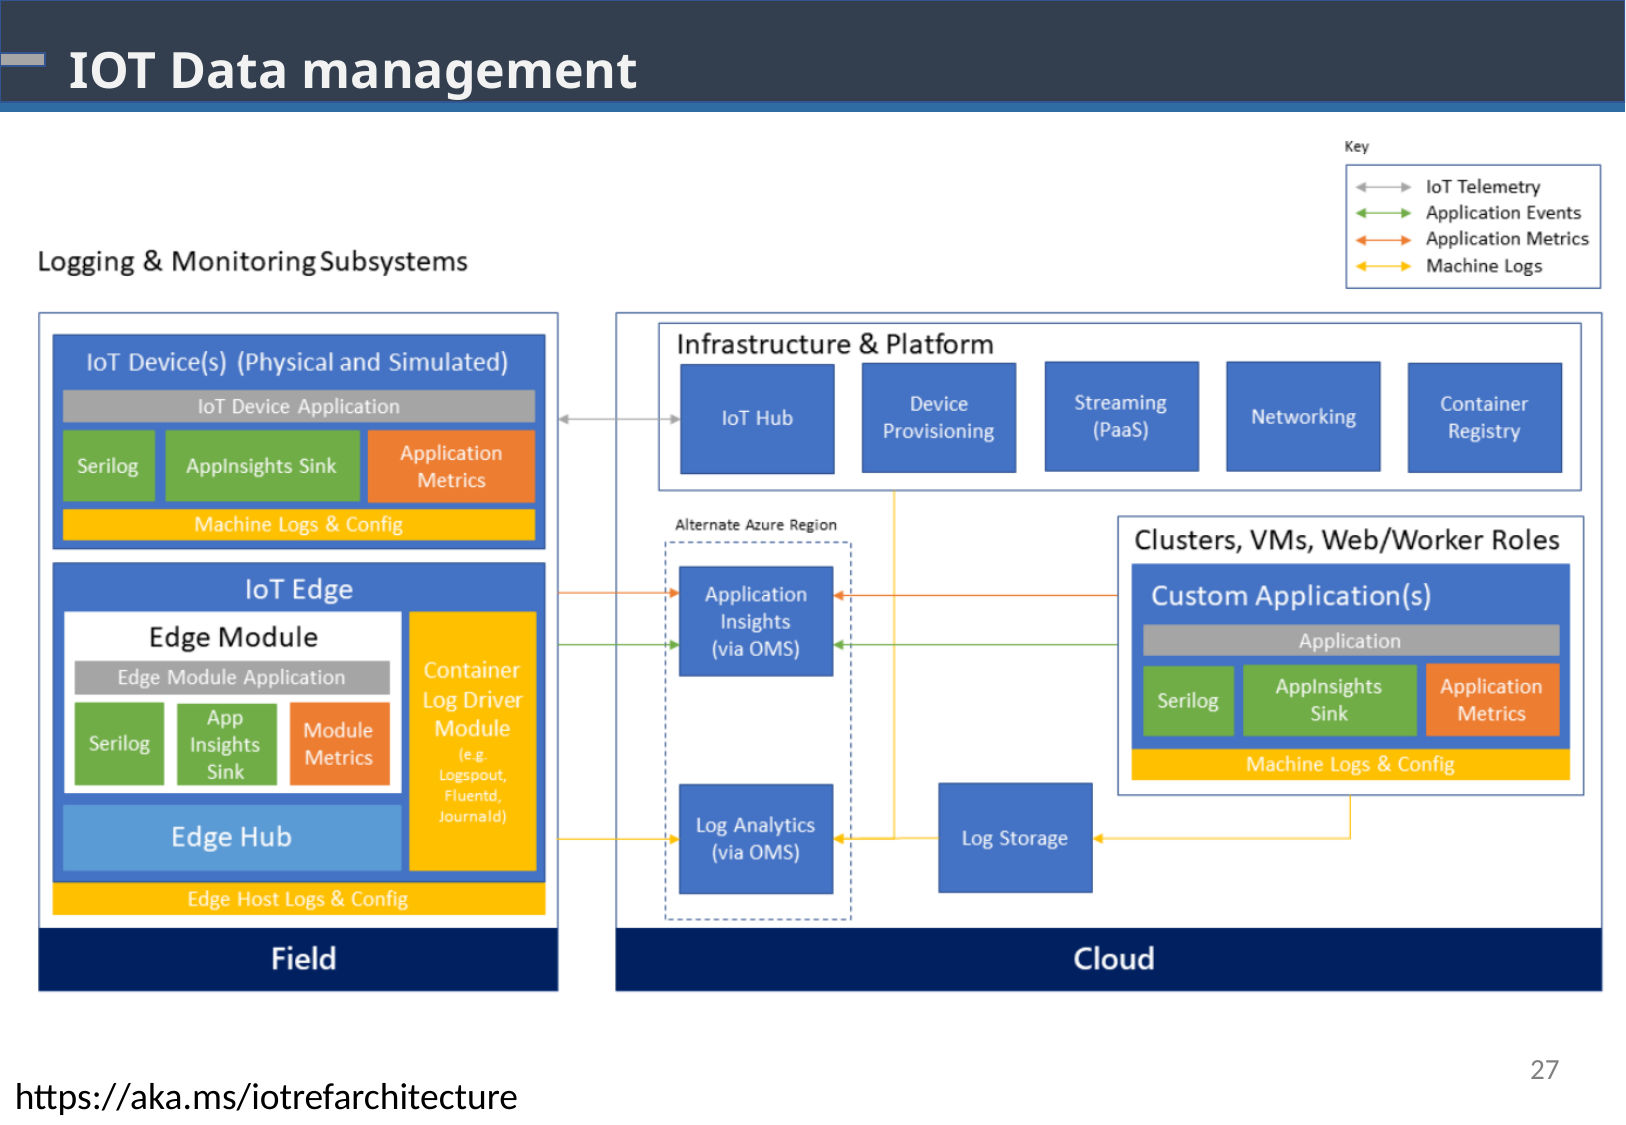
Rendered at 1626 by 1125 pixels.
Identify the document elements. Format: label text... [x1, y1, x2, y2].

text_box https://aka.ms/iotrefarchitecture [0, 1064, 1428, 1125]
picture [23, 133, 1615, 996]
title IOT Data management [55, 37, 1457, 90]
slide_number 27 [1246, 1042, 1575, 1103]
